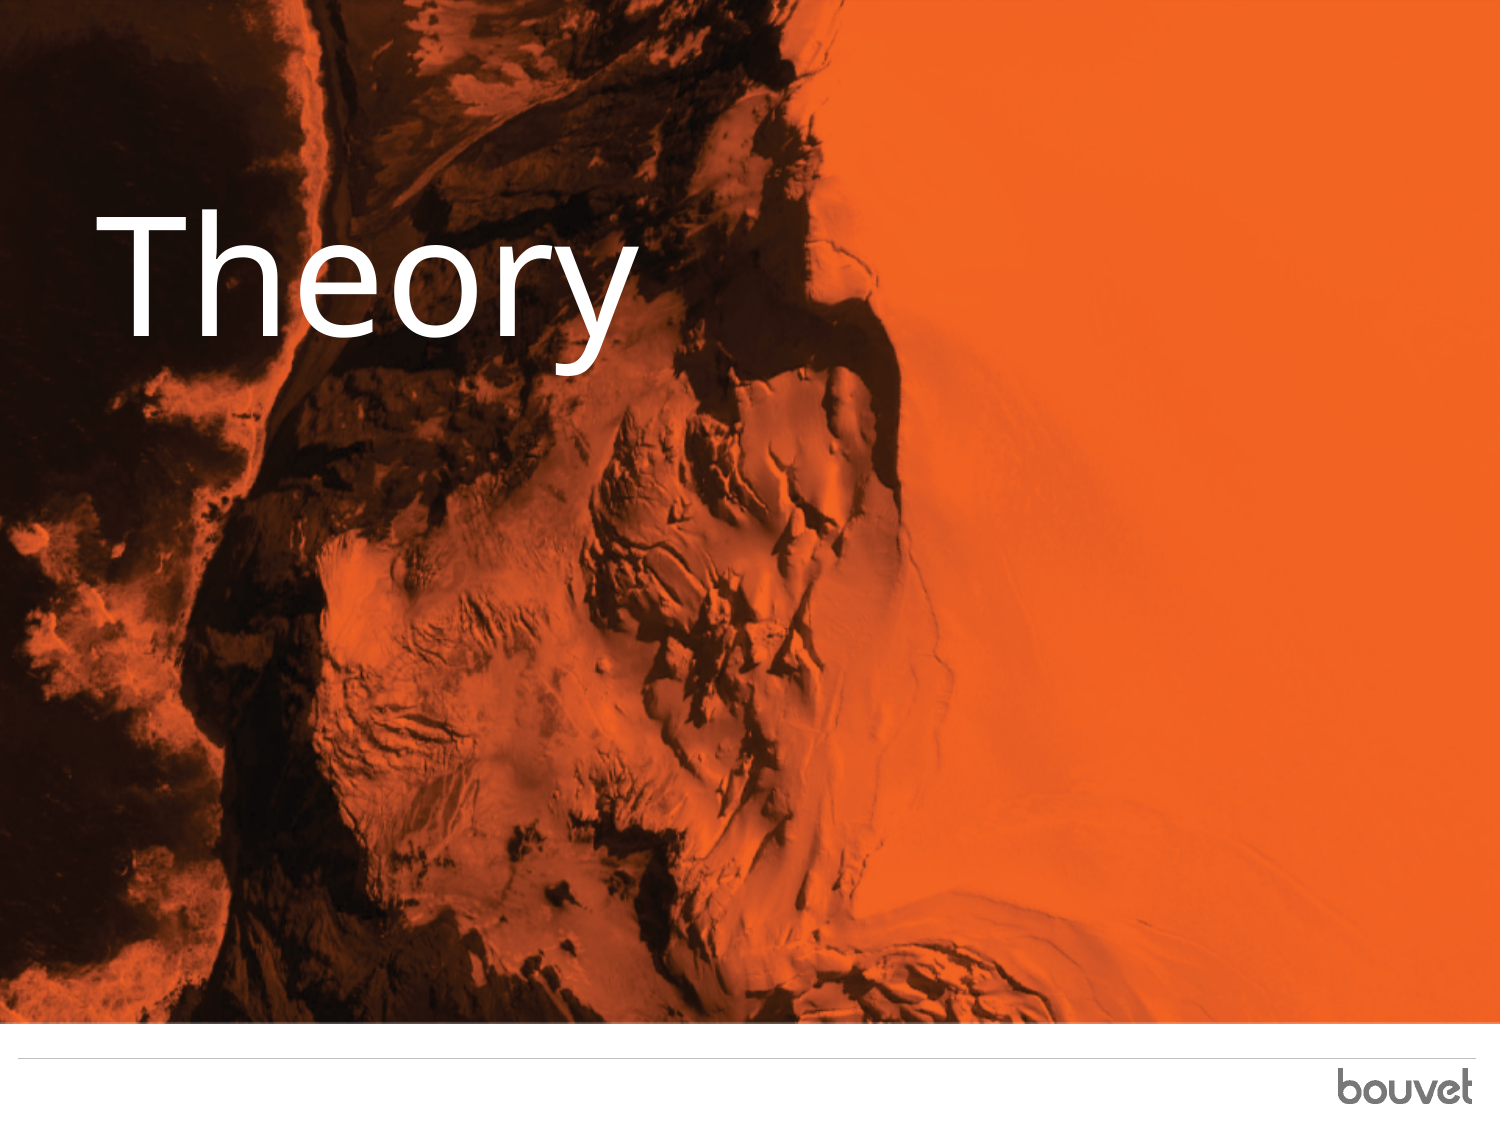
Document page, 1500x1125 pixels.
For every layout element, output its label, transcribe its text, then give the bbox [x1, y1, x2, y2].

picture [0, 0, 1500, 1024]
picture [1338, 1068, 1472, 1104]
title Theory [80, 196, 1416, 386]
